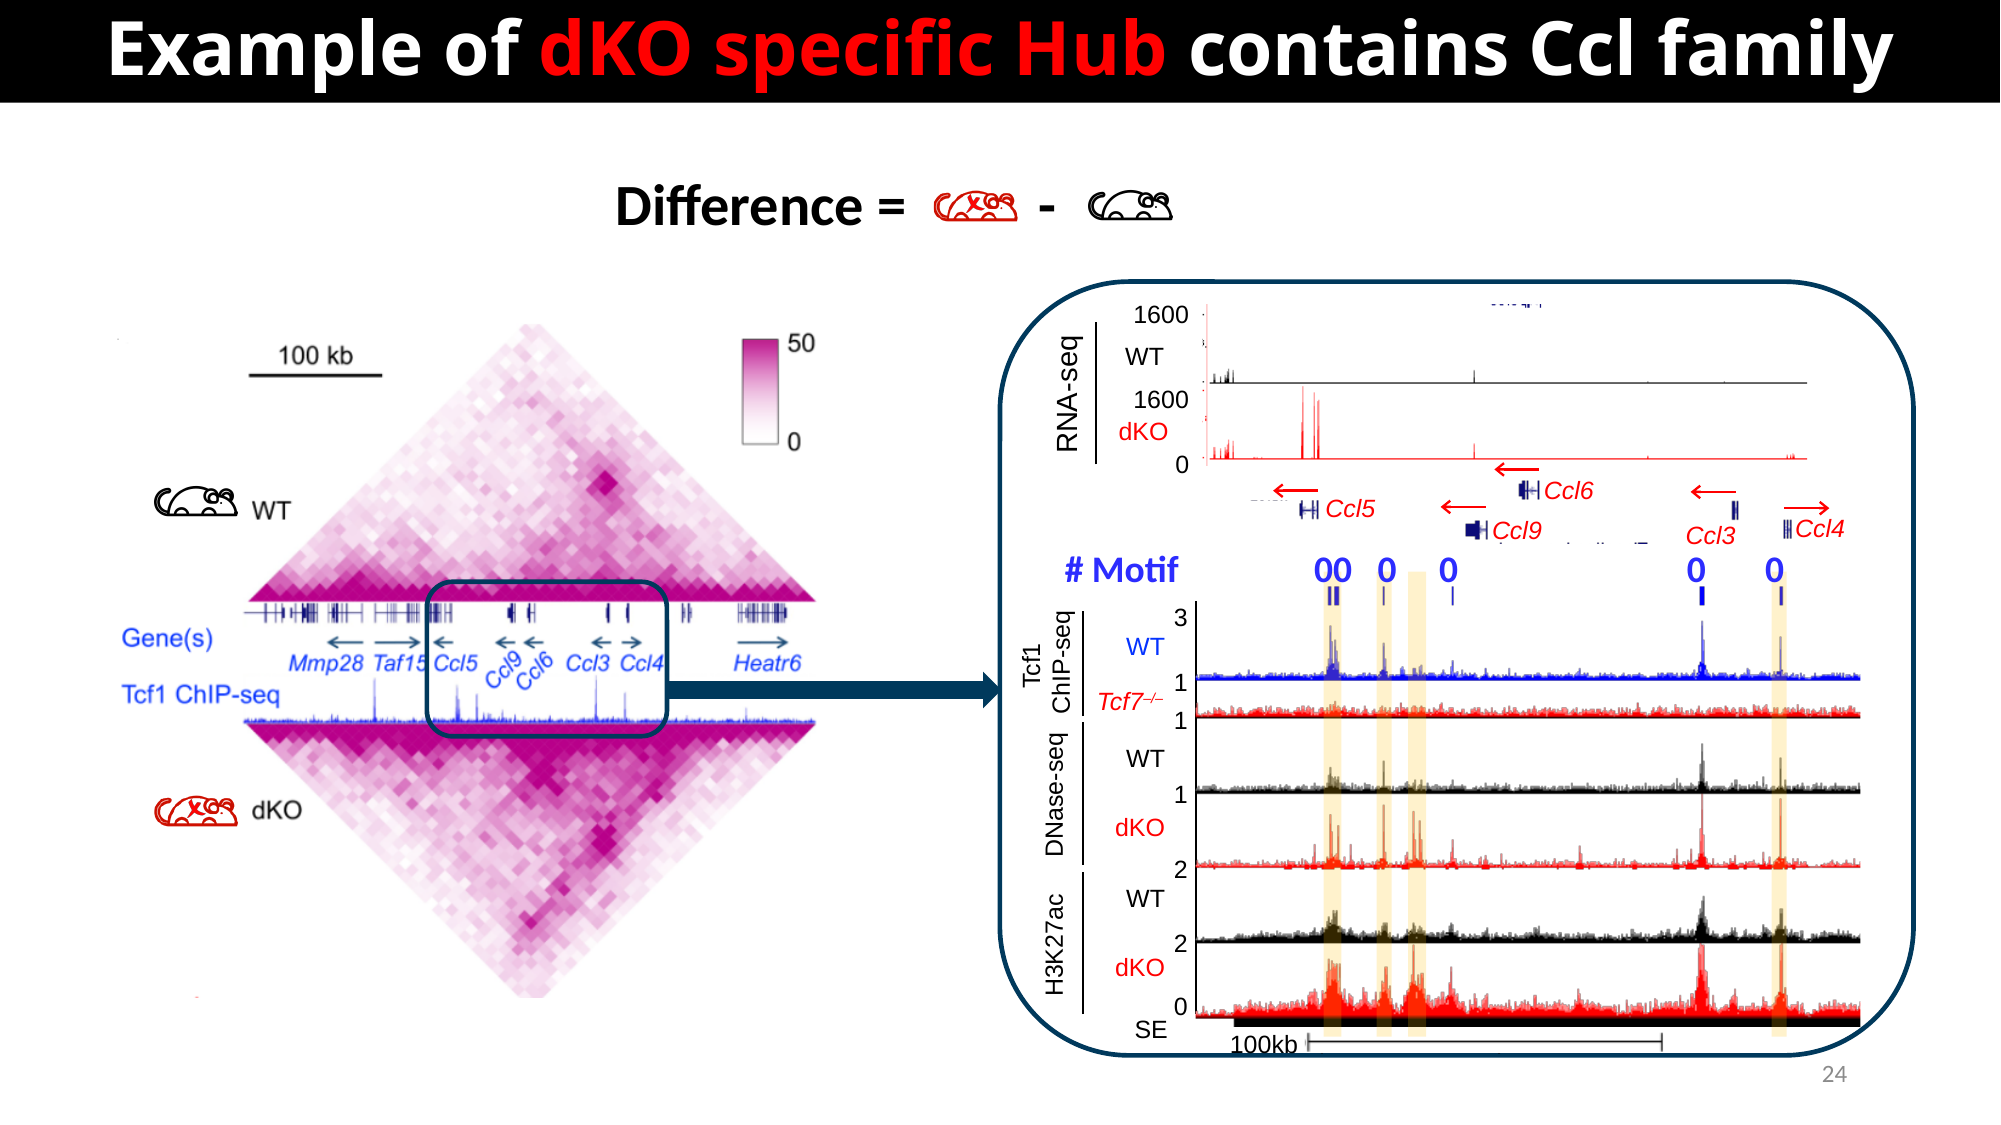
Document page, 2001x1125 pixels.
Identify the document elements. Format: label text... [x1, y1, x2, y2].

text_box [999, 281, 1914, 1067]
slide_number 24 [1412, 1067, 1863, 1103]
picture [86, 306, 835, 999]
text_box Example of dKO specific Hub contains Ccl family [0, 0, 2000, 103]
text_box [601, 159, 1772, 248]
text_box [154, 768, 238, 838]
text_box [835, 671, 997, 709]
